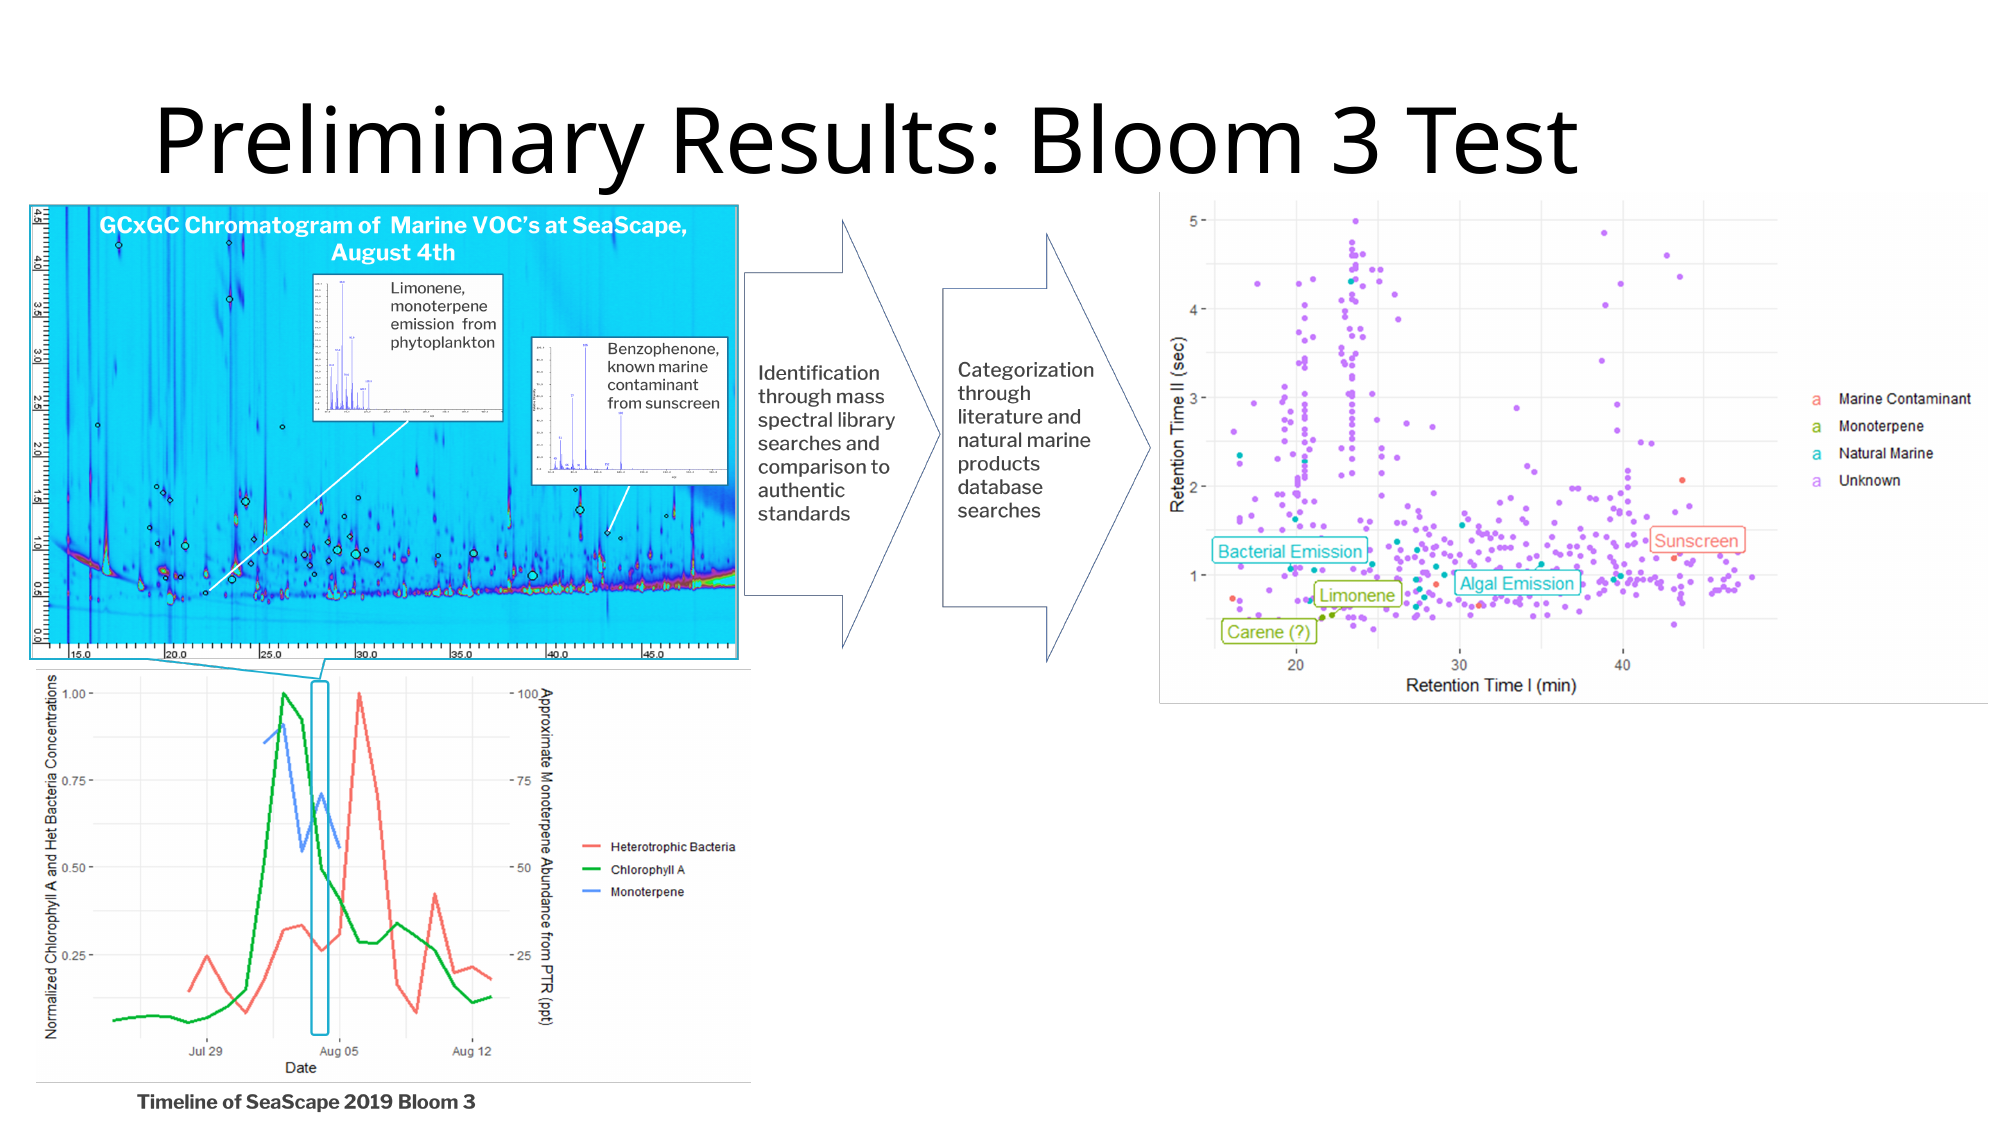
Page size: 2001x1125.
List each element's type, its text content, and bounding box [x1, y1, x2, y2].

picture [29, 192, 1988, 1125]
title Preliminary Results: Bloom 3 Test [137, 59, 1863, 192]
